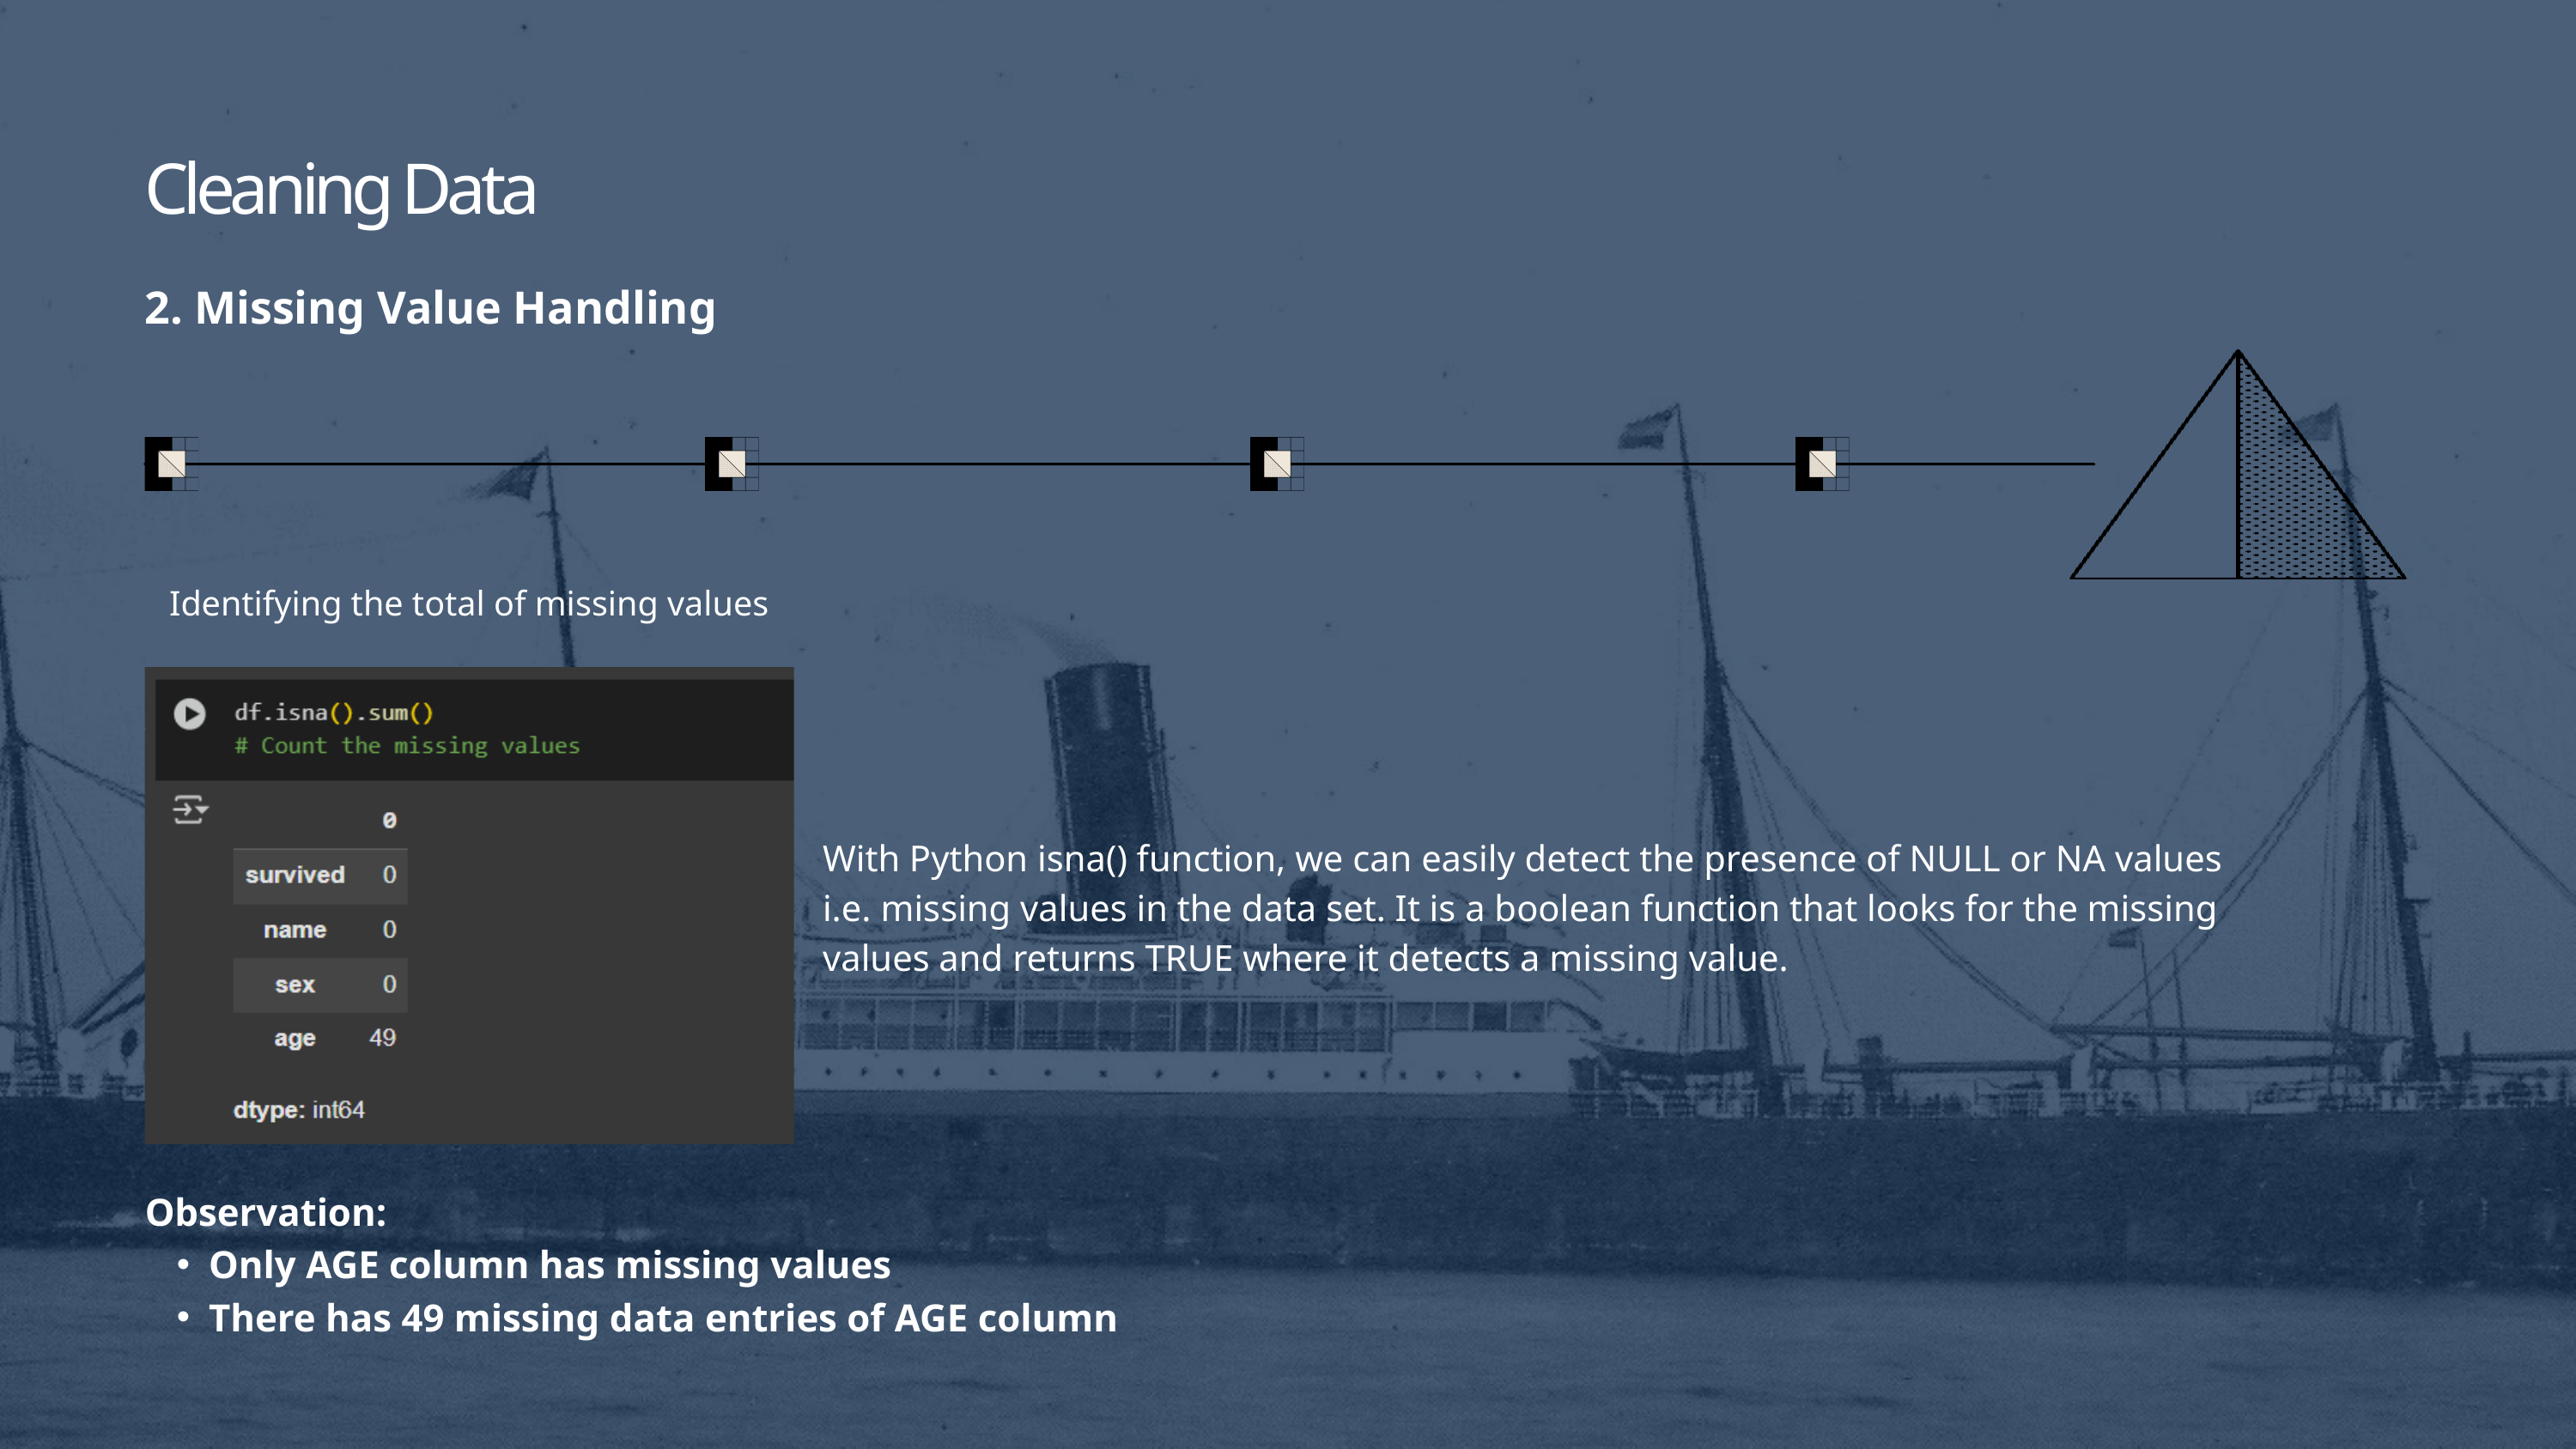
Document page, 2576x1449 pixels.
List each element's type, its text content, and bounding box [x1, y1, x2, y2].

text_box [1250, 437, 1304, 491]
text_box [1795, 437, 1850, 491]
text_box Observation: Only AGE column has missing values There has 49 missing data entries of AGE column [144, 1181, 1156, 1339]
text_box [144, 277, 811, 394]
text_box [2069, 349, 2408, 579]
text_box Cleaning Data [144, 158, 946, 228]
text_box [705, 437, 759, 491]
text_box [144, 667, 794, 1144]
text_box [144, 437, 199, 491]
text_box [0, 0, 2576, 1449]
text_box With Python isna() function, we can easily detect the presence of NULL or NA values i.e. missing values in the data set. It is a boolean function that looks for the missing values and returns TRUE where it detects a missing value. [823, 828, 2239, 979]
text_box Identifying the total of missing values [69, 574, 870, 623]
